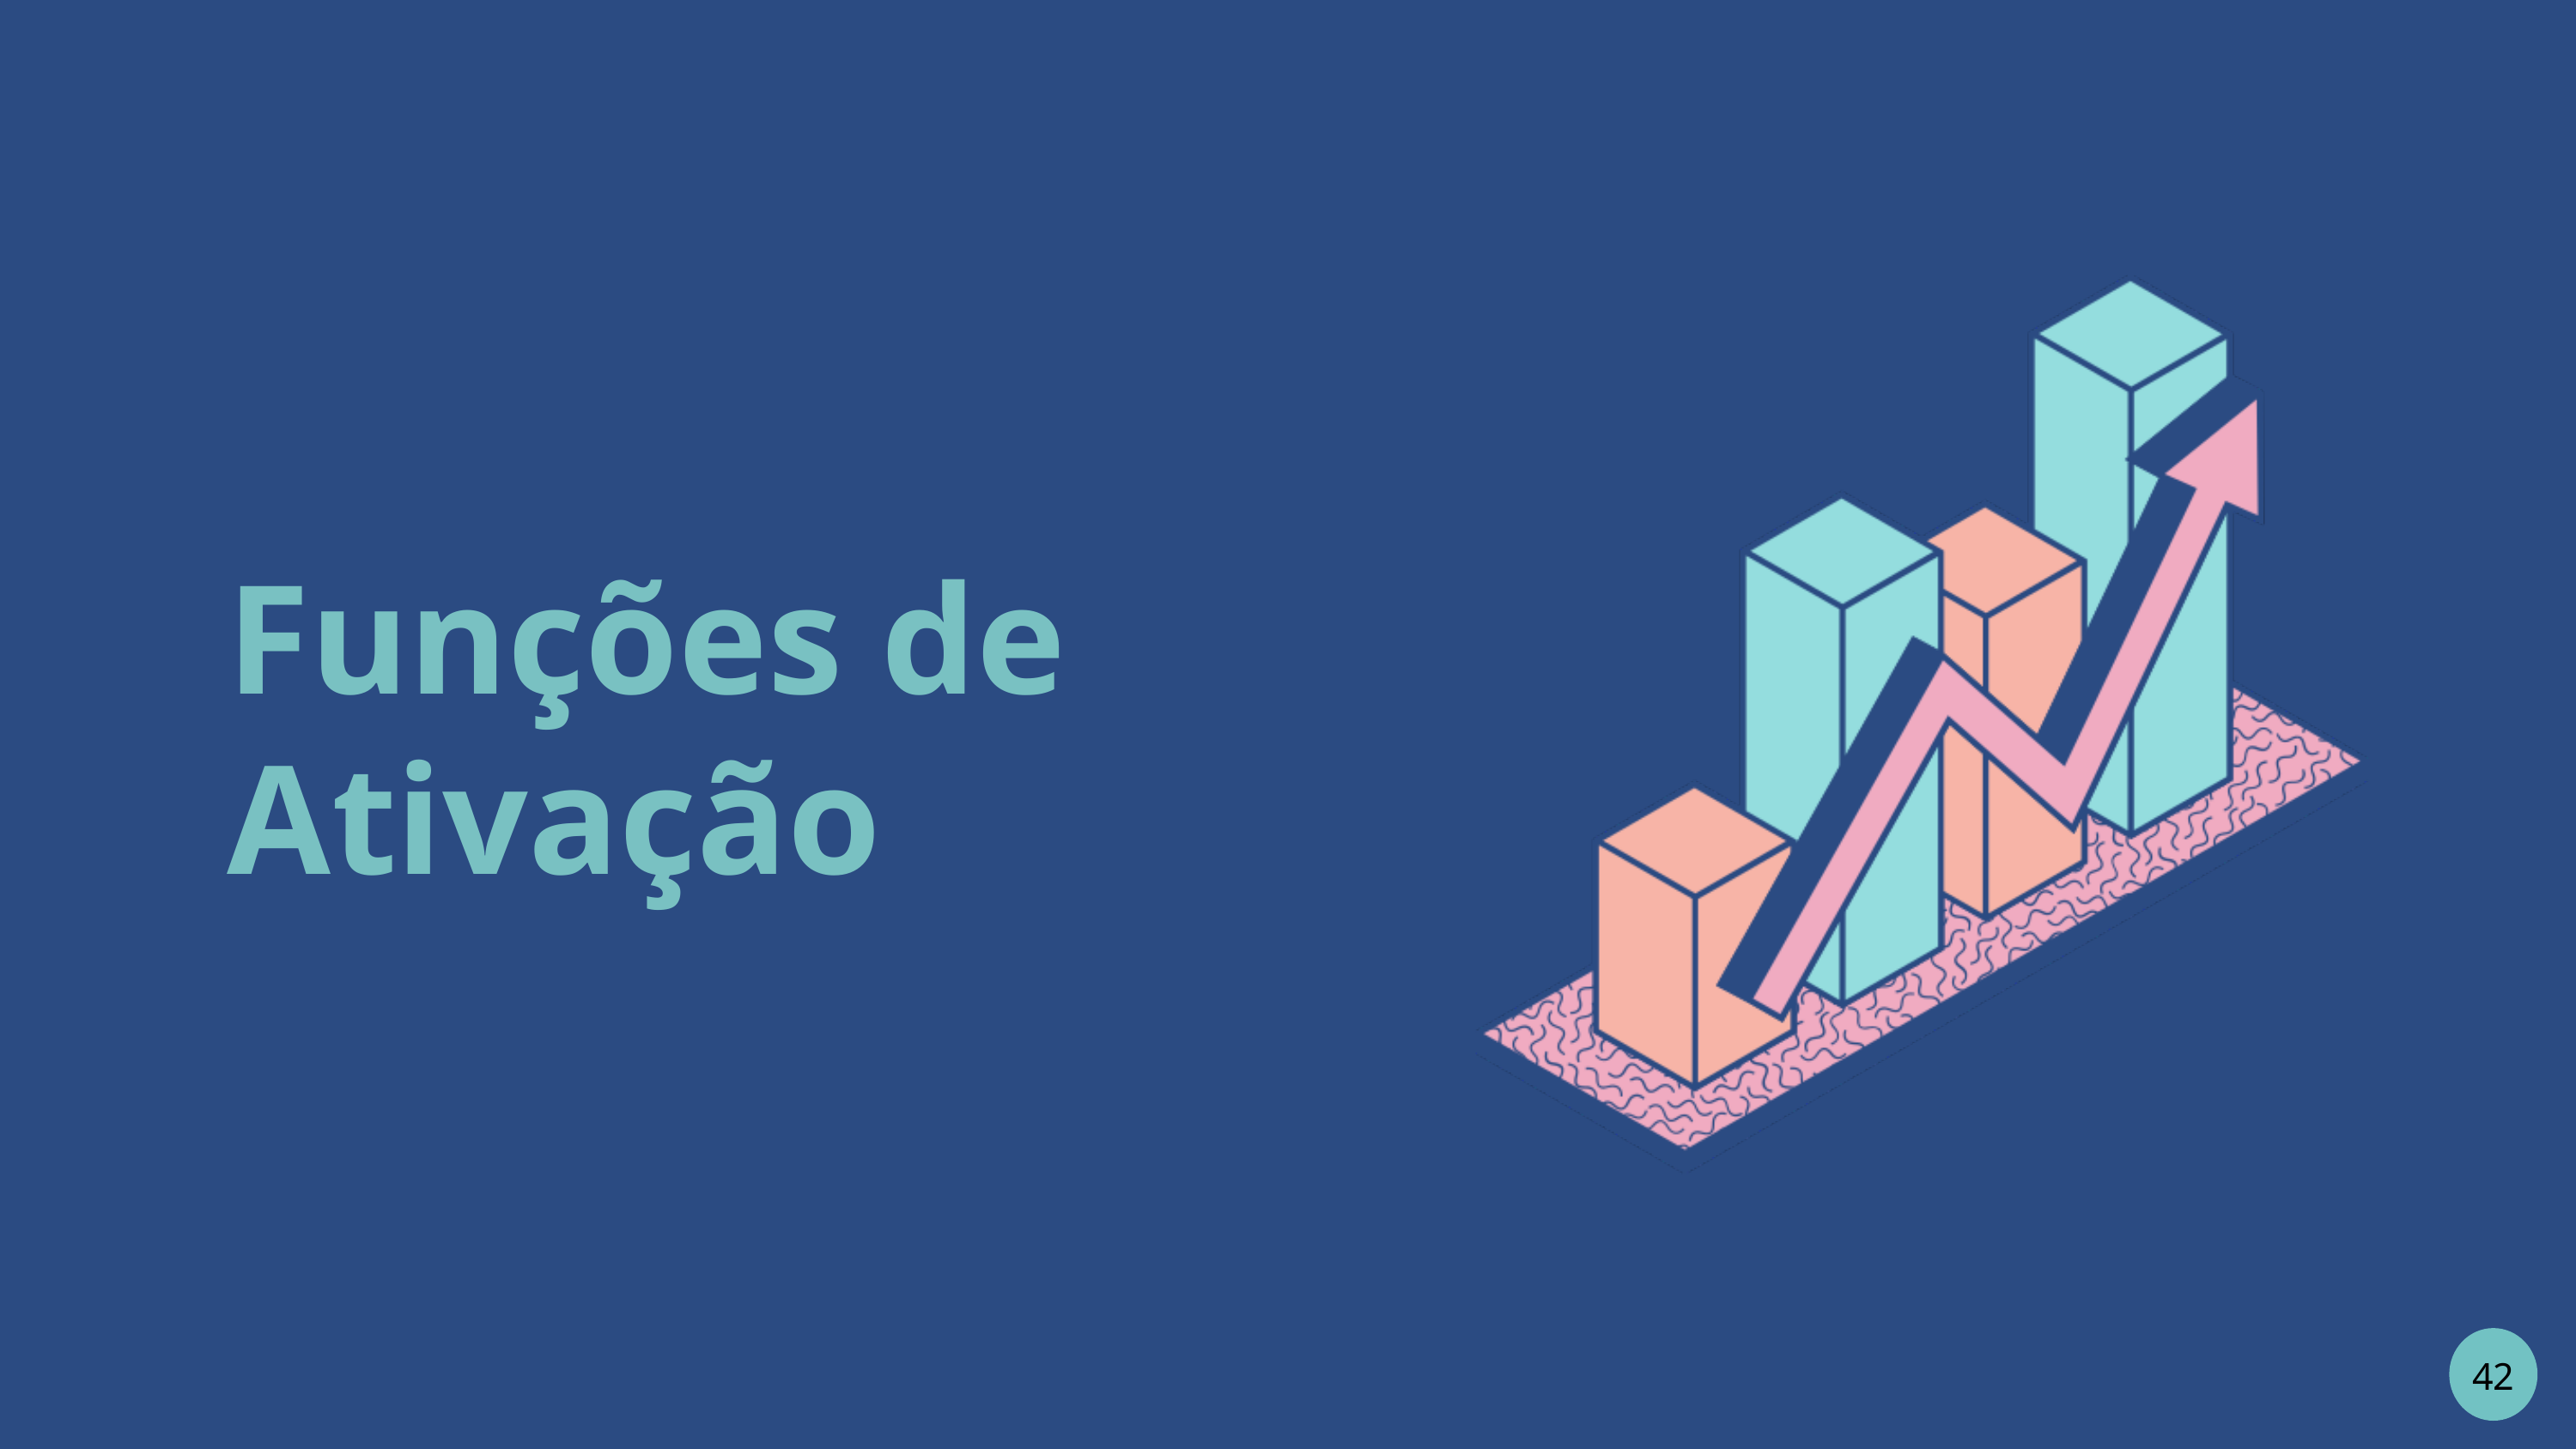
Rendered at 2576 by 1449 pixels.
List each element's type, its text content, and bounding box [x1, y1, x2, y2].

text_box [1475, 275, 2369, 1174]
text_box Funções de Ativação [228, 543, 1424, 906]
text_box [2449, 1327, 2538, 1422]
